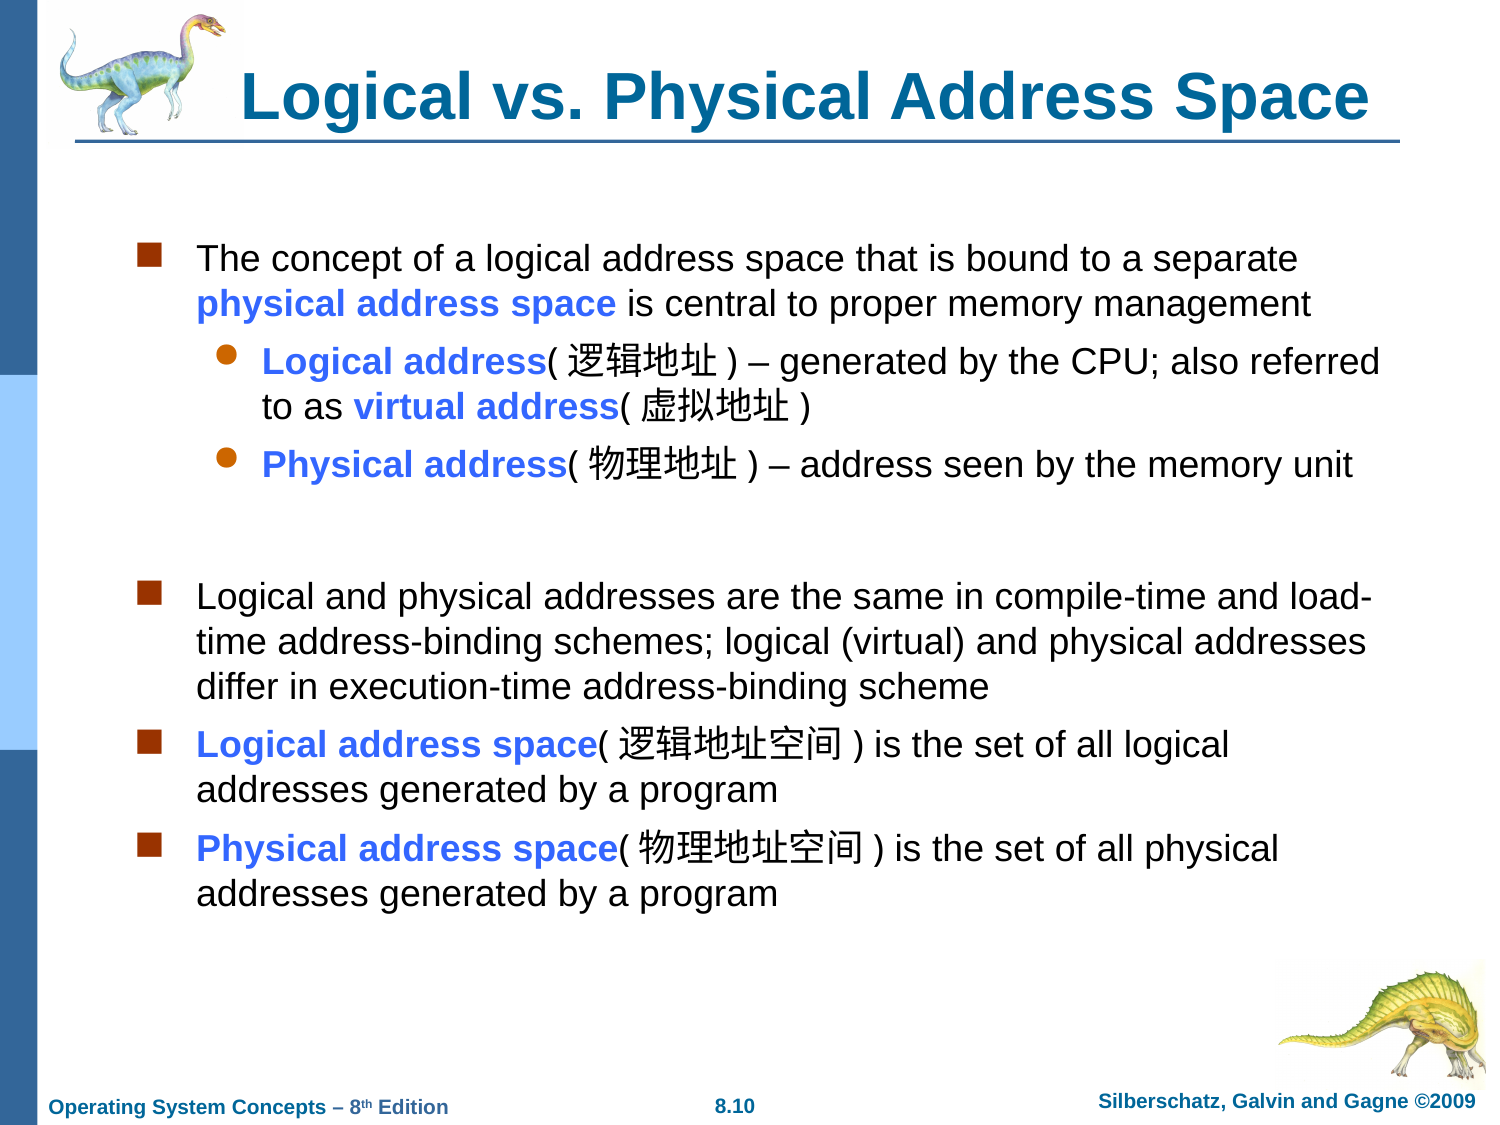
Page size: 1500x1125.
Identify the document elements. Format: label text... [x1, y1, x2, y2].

picture [1415, 1093, 1423, 1098]
picture [1275, 959, 1486, 1090]
list The concept of a logical address space that is bound to a separate physical address space is central to proper memory management Logical address(逻辑地址) – generated by the CPU; also referred to as virtual address(虚拟地址) Physical address(物理地址) – address seen by the memory unit Logical and physical addresses are the same in compile-time and load-time address-binding schemes; logical (virtual) and physical addresses differ in execution-time address-binding scheme Logical address space(逻辑地址空间) is the set of all logical addresses generated by a program Physical address space(物理地址空间) is the set of all physical addresses generated by a program [124, 225, 1398, 960]
title Logical vs. Physical Address Space [186, 45, 1426, 141]
picture [46, 0, 244, 149]
